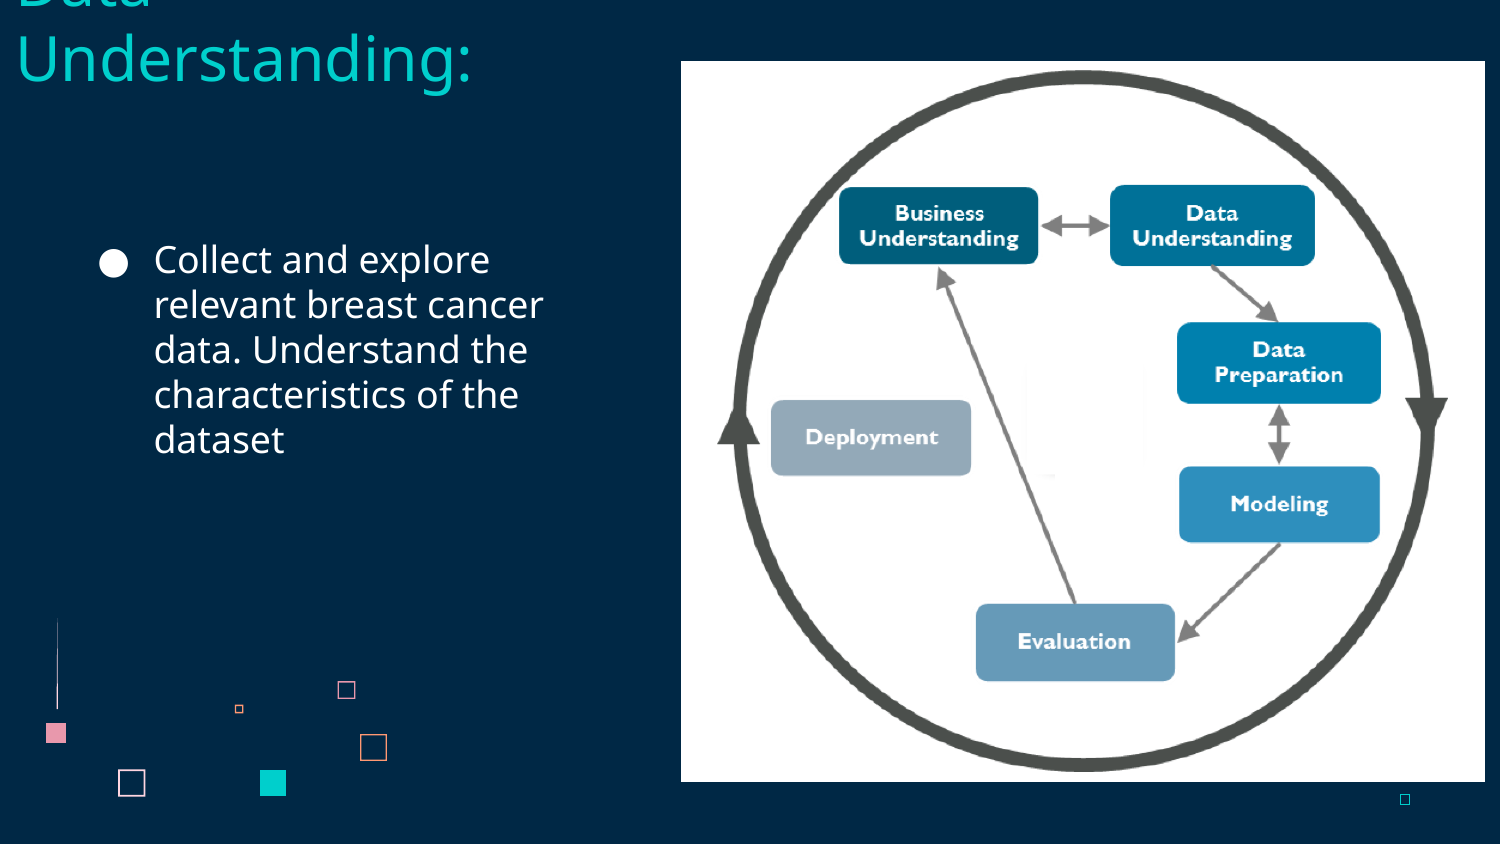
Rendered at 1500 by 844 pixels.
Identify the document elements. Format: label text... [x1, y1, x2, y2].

title Data Understanding: [0, 14, 580, 110]
list Collect and explore relevant breast cancer data. Understand the characteristics of the dataset [63, 221, 644, 565]
picture [680, 61, 1486, 783]
